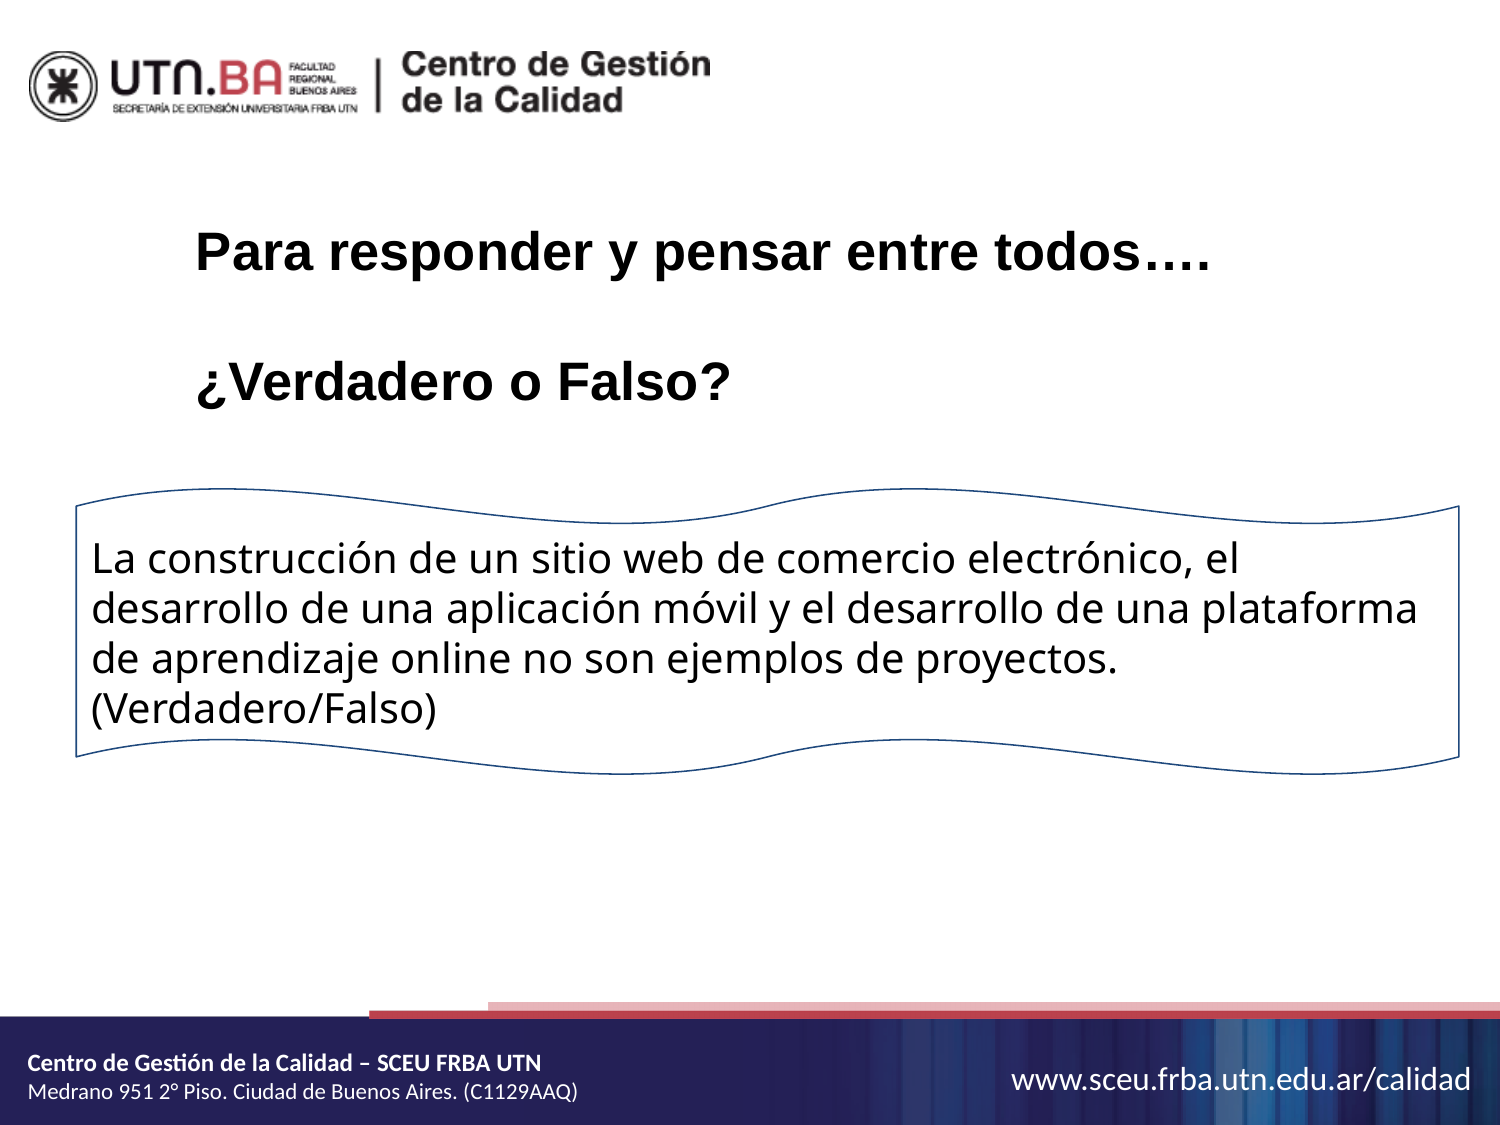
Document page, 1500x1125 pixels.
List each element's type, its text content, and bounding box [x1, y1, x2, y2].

text_box Para responder y pensar entre todos…. ¿Verdadero o Falso? [180, 201, 1300, 426]
text_box La construcción de un sitio web de comercio electrónico, el desarrollo de una aplicación móvil y el desarrollo de una plataforma de aprendizaje online no son ejemplos de proyectos. (Verdadero/Falso) [76, 488, 1459, 775]
picture [29, 51, 710, 122]
picture [0, 1002, 1500, 1125]
